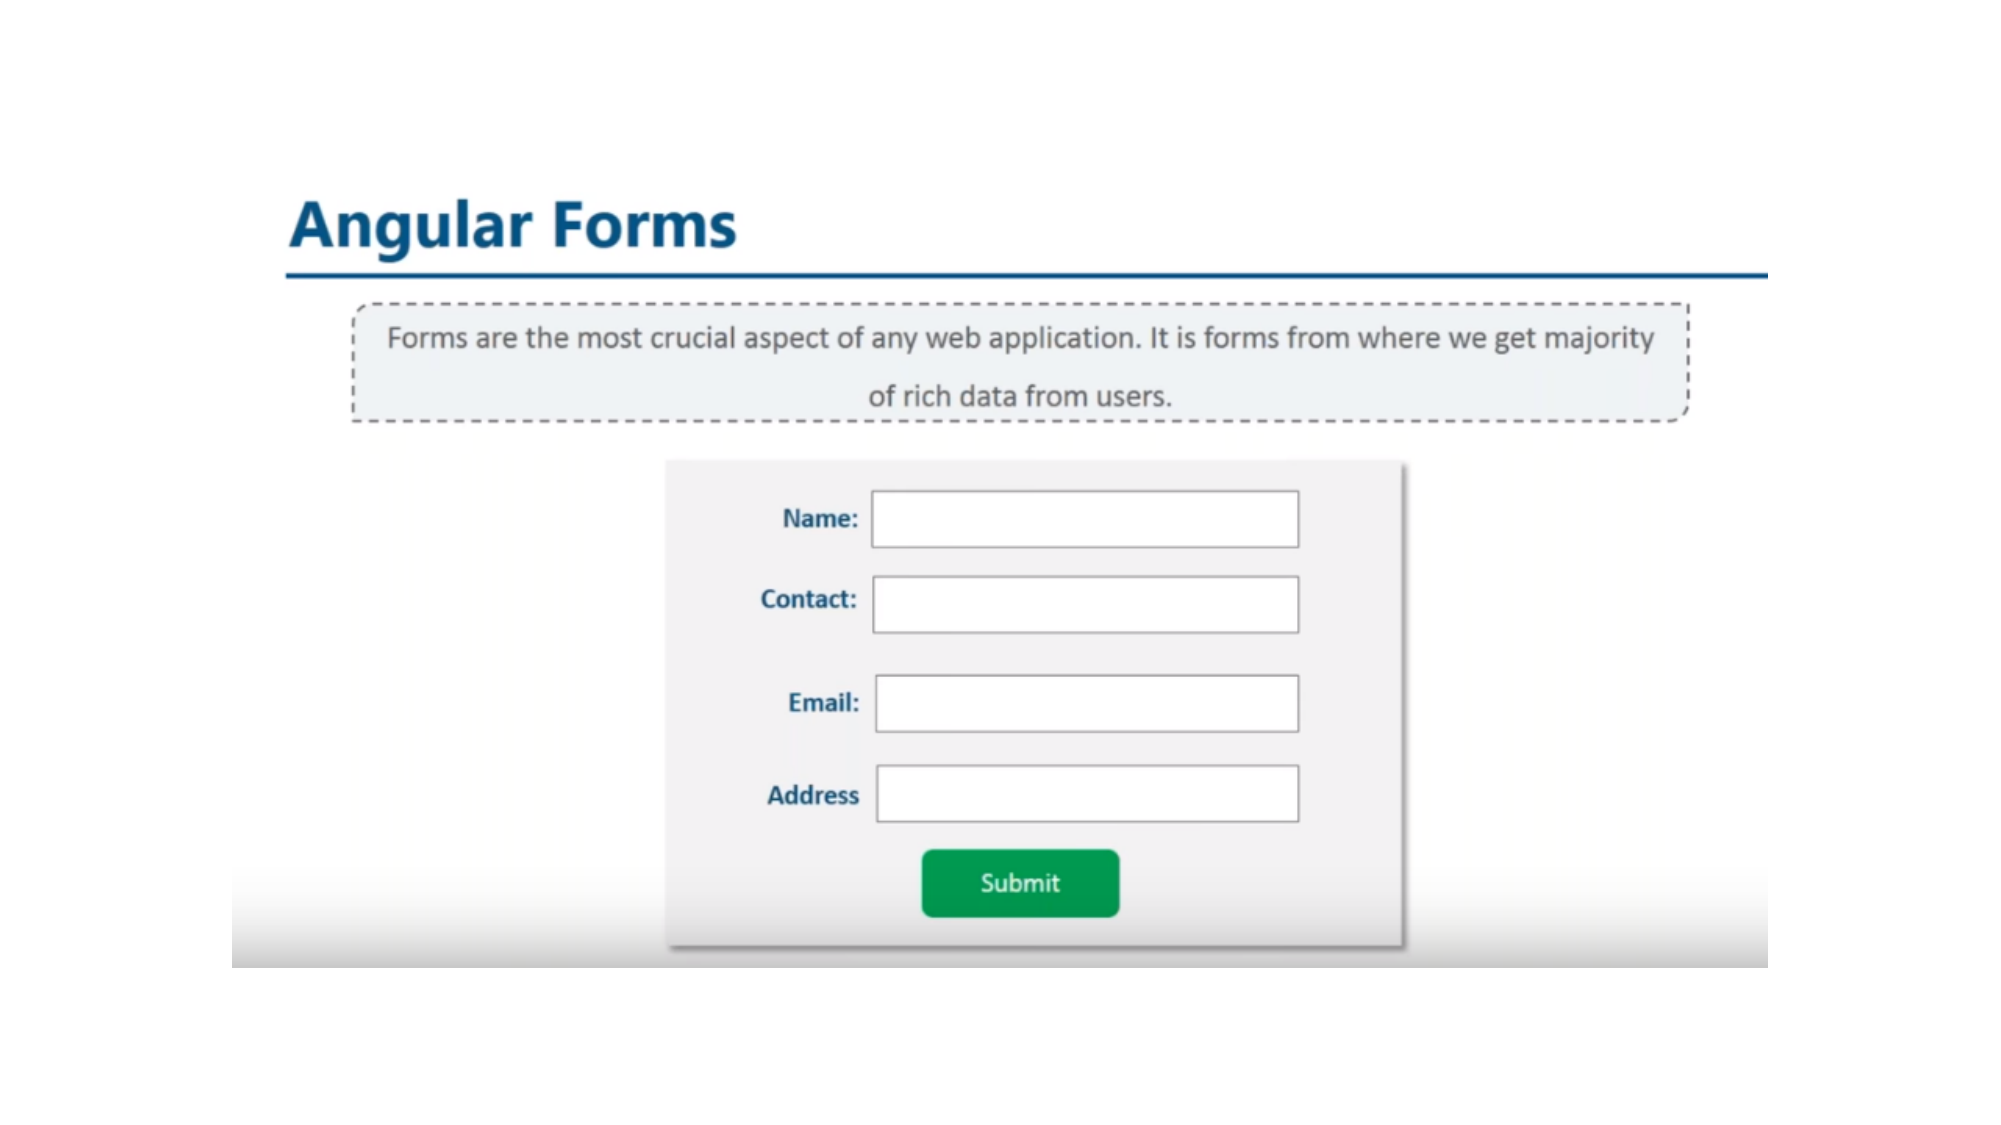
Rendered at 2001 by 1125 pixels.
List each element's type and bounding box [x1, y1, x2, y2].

picture [231, 156, 1768, 968]
